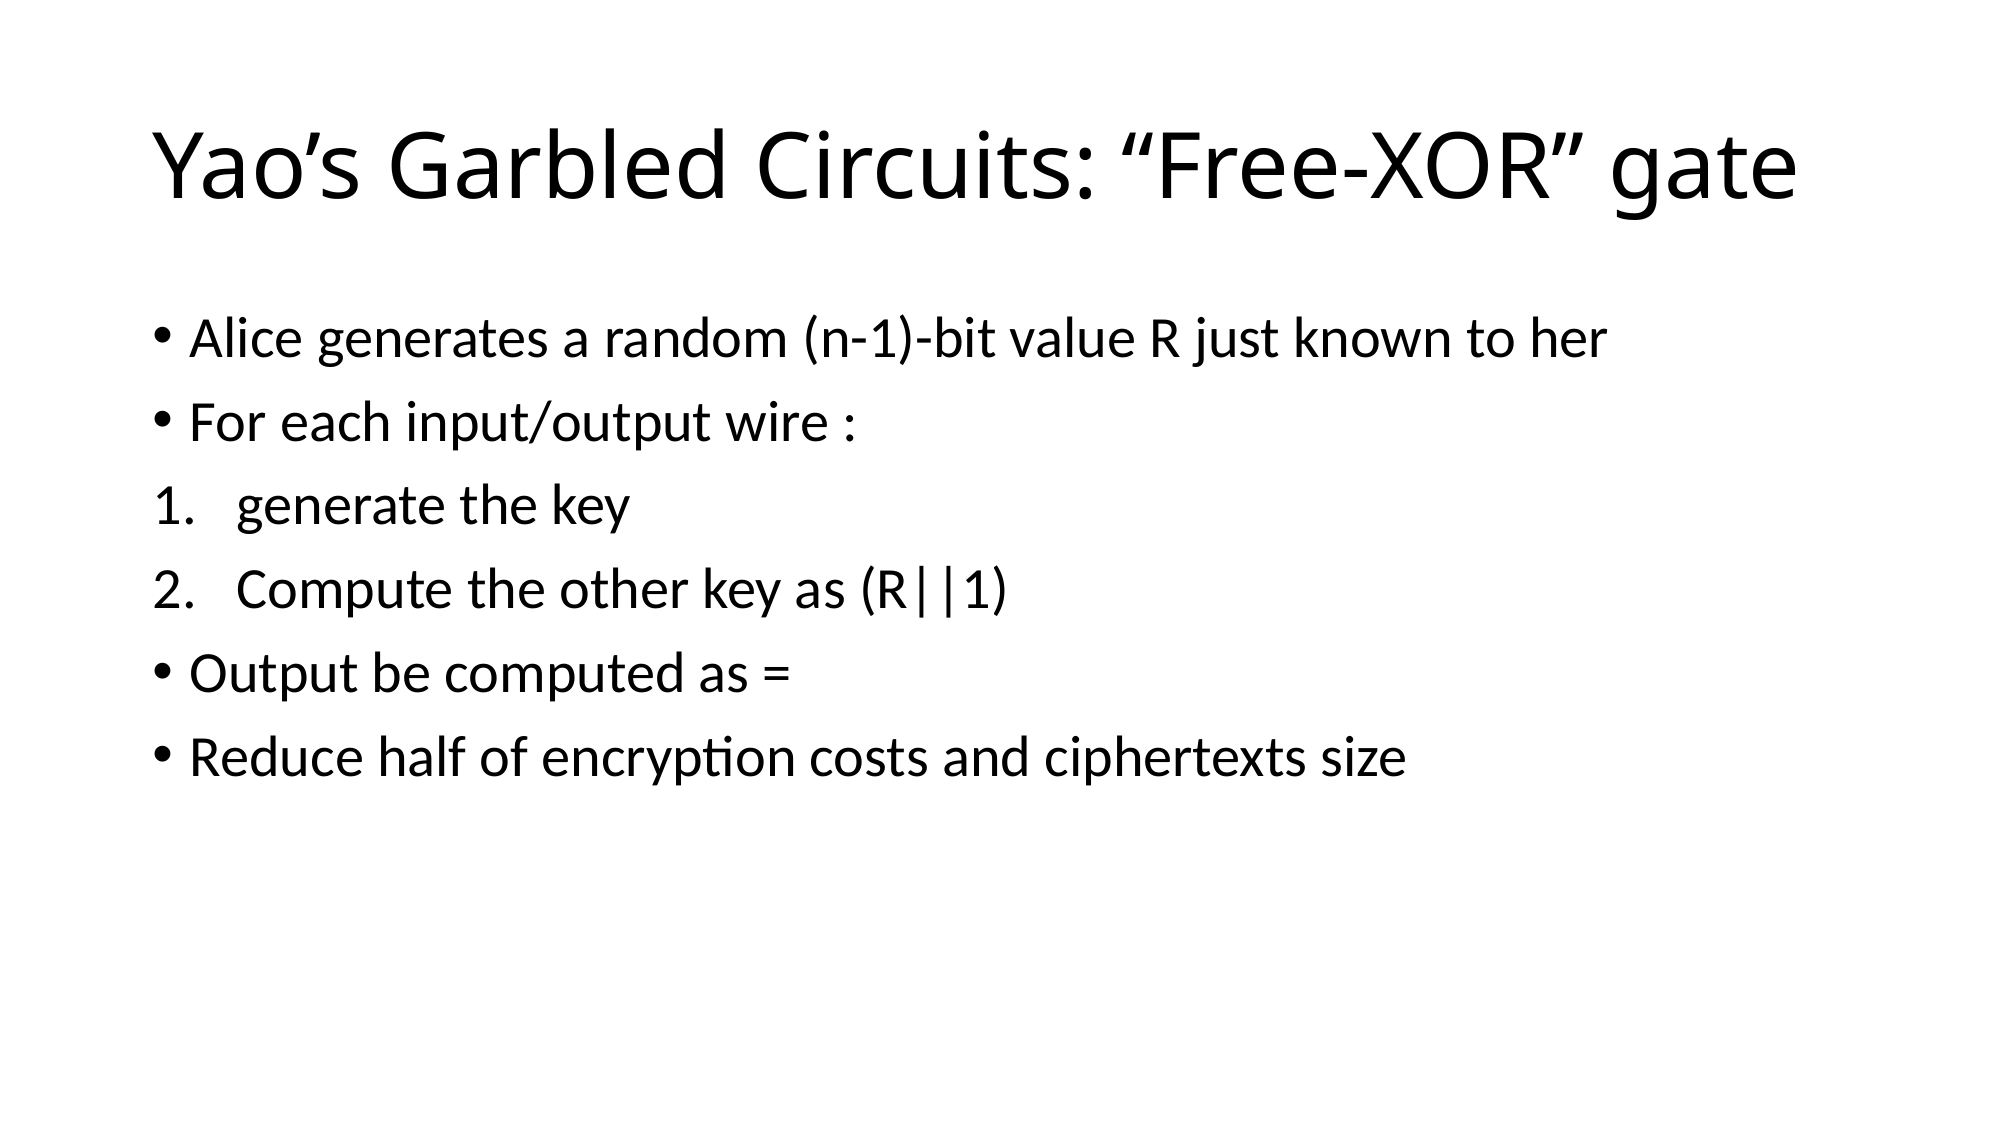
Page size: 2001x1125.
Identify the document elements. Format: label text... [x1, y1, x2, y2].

title Yao’s Garbled Circuits: “Free-XOR” gate [137, 59, 1863, 278]
